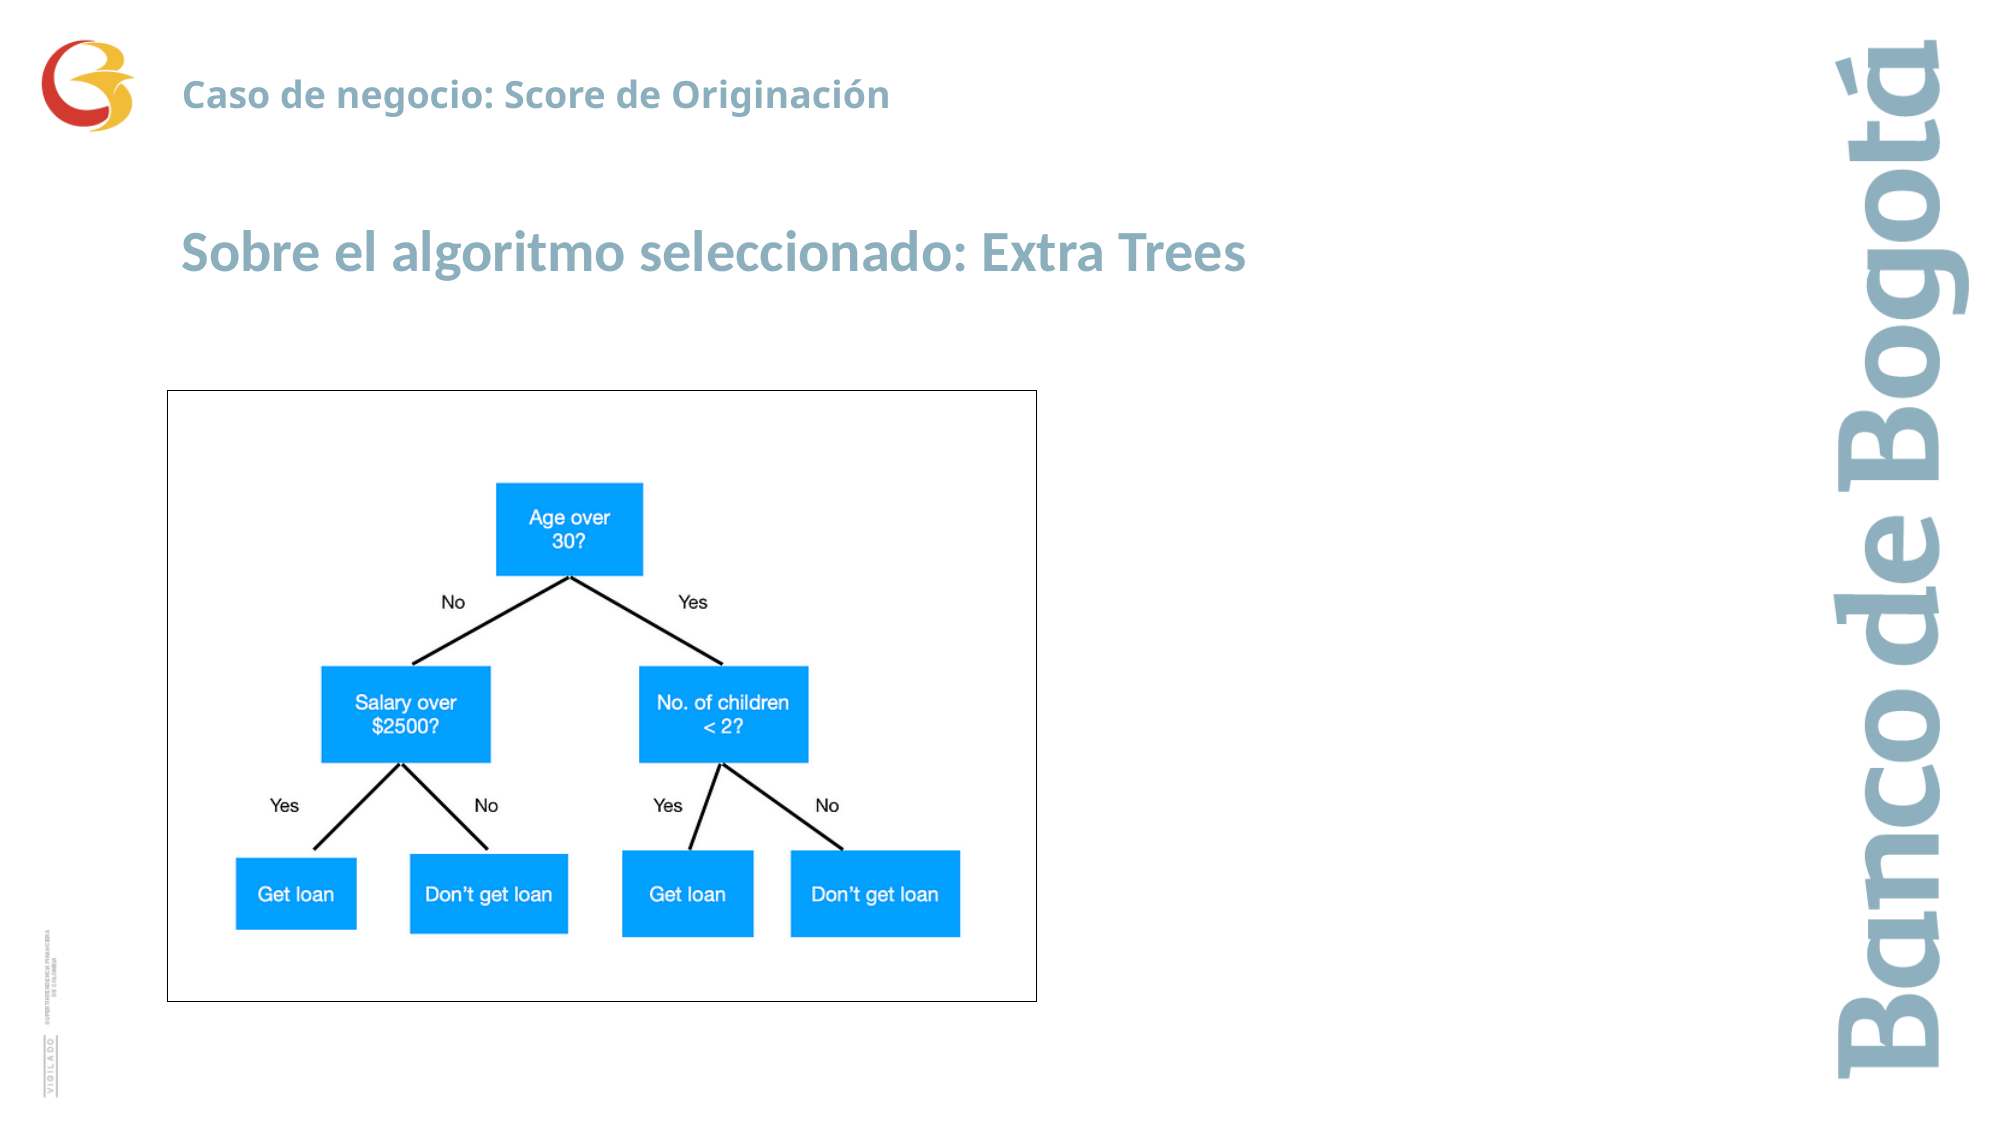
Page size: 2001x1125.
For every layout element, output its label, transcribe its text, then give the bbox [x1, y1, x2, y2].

list Caso de negocio: Score de Originación [167, 69, 1434, 123]
picture [0, 0, 2001, 1125]
list Sobre el algoritmo seleccionado: Extra Trees [167, 213, 1685, 293]
